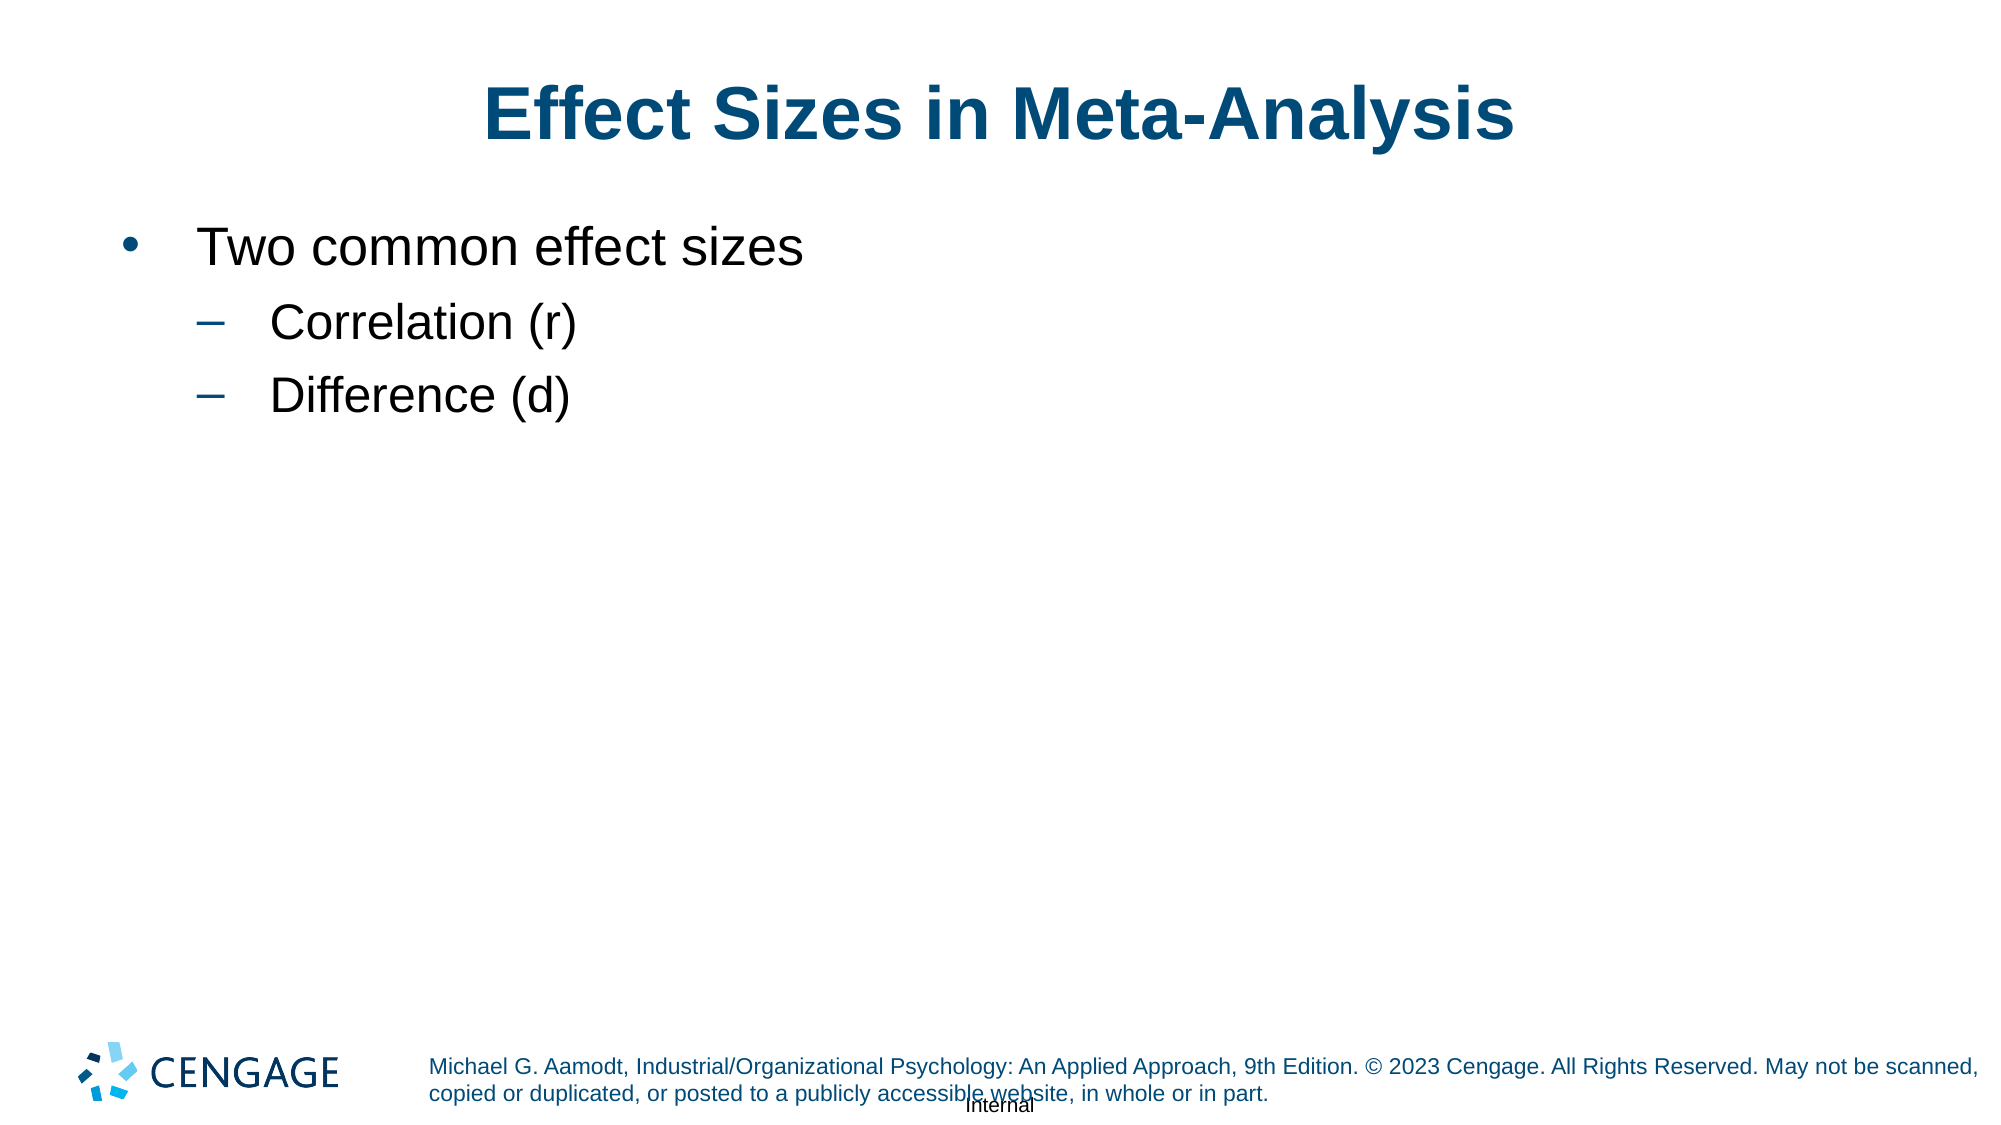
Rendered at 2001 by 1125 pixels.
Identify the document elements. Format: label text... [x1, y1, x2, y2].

title Effect Sizes in Meta-Analysis [137, 34, 1863, 196]
picture [78, 1042, 338, 1101]
list Two common effect sizes Correlation (r) Difference (d) [121, 211, 1880, 1000]
